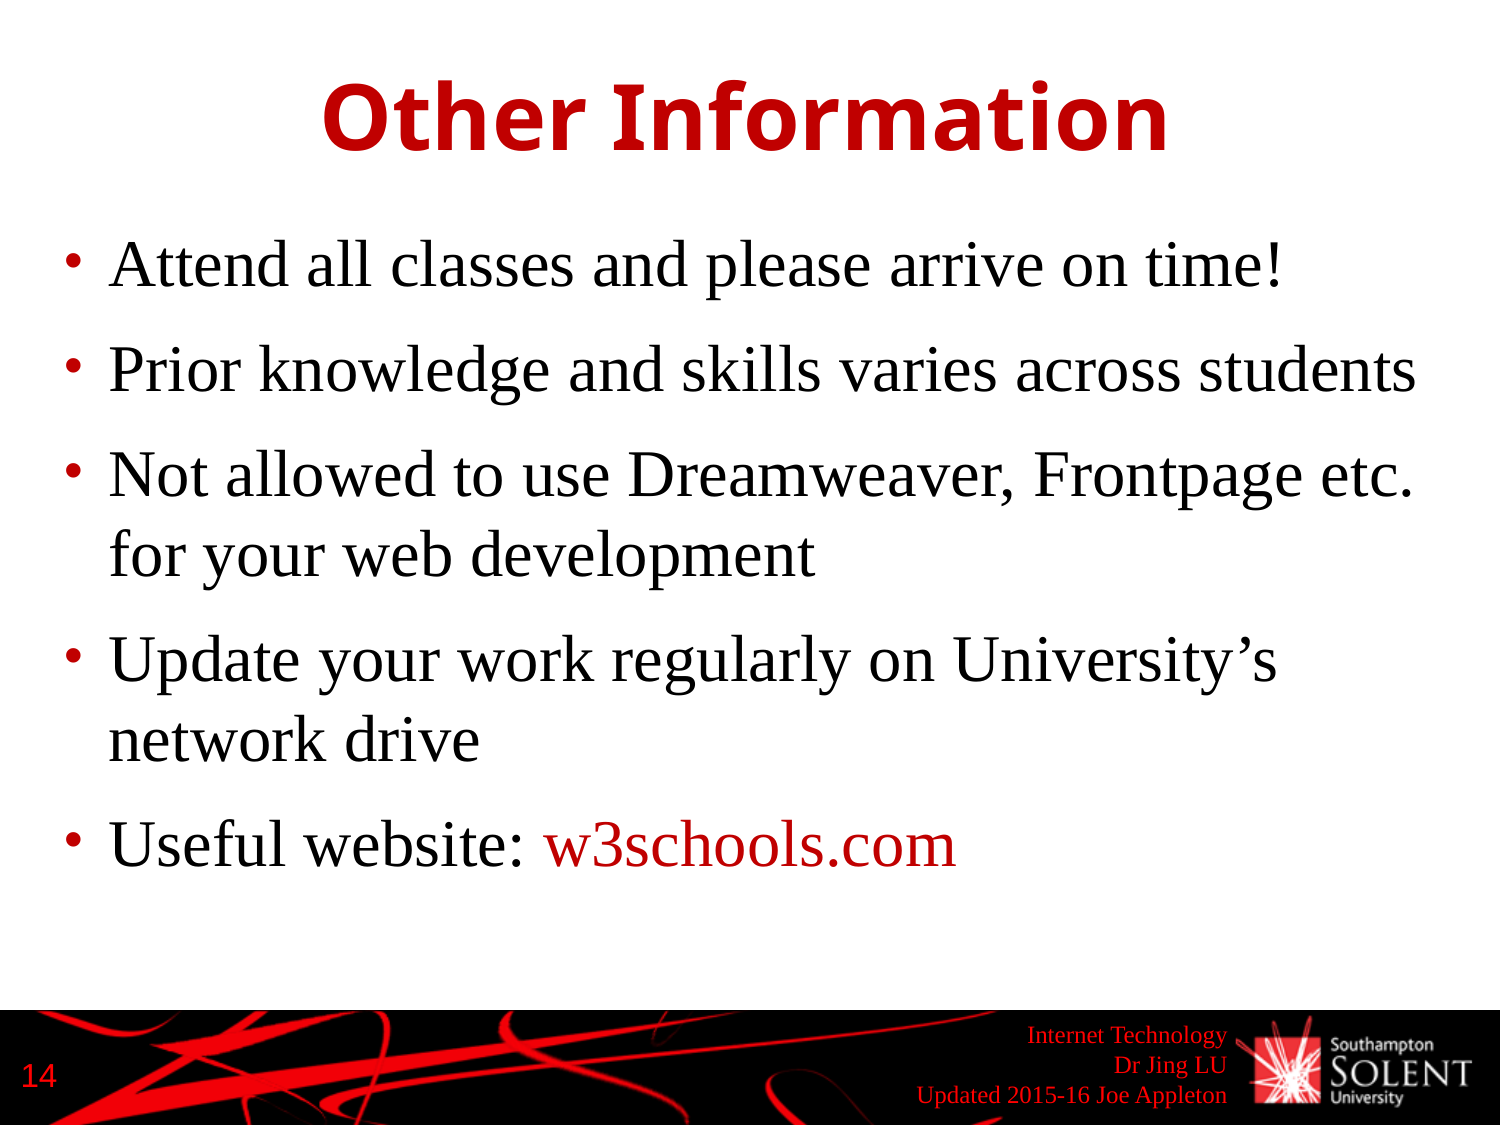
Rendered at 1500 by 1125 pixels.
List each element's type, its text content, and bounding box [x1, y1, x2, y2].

text_box Other Information [53, 58, 1439, 208]
text_box Attend all classes and please arrive on time! Prior knowledge and skills varies across students Not allowed to use Dreamweaver, Frontpage etc. for your web development Update your work regularly on University’s network drive Useful website: w3schools.com [64, 219, 1500, 905]
picture [0, 1010, 1500, 1125]
